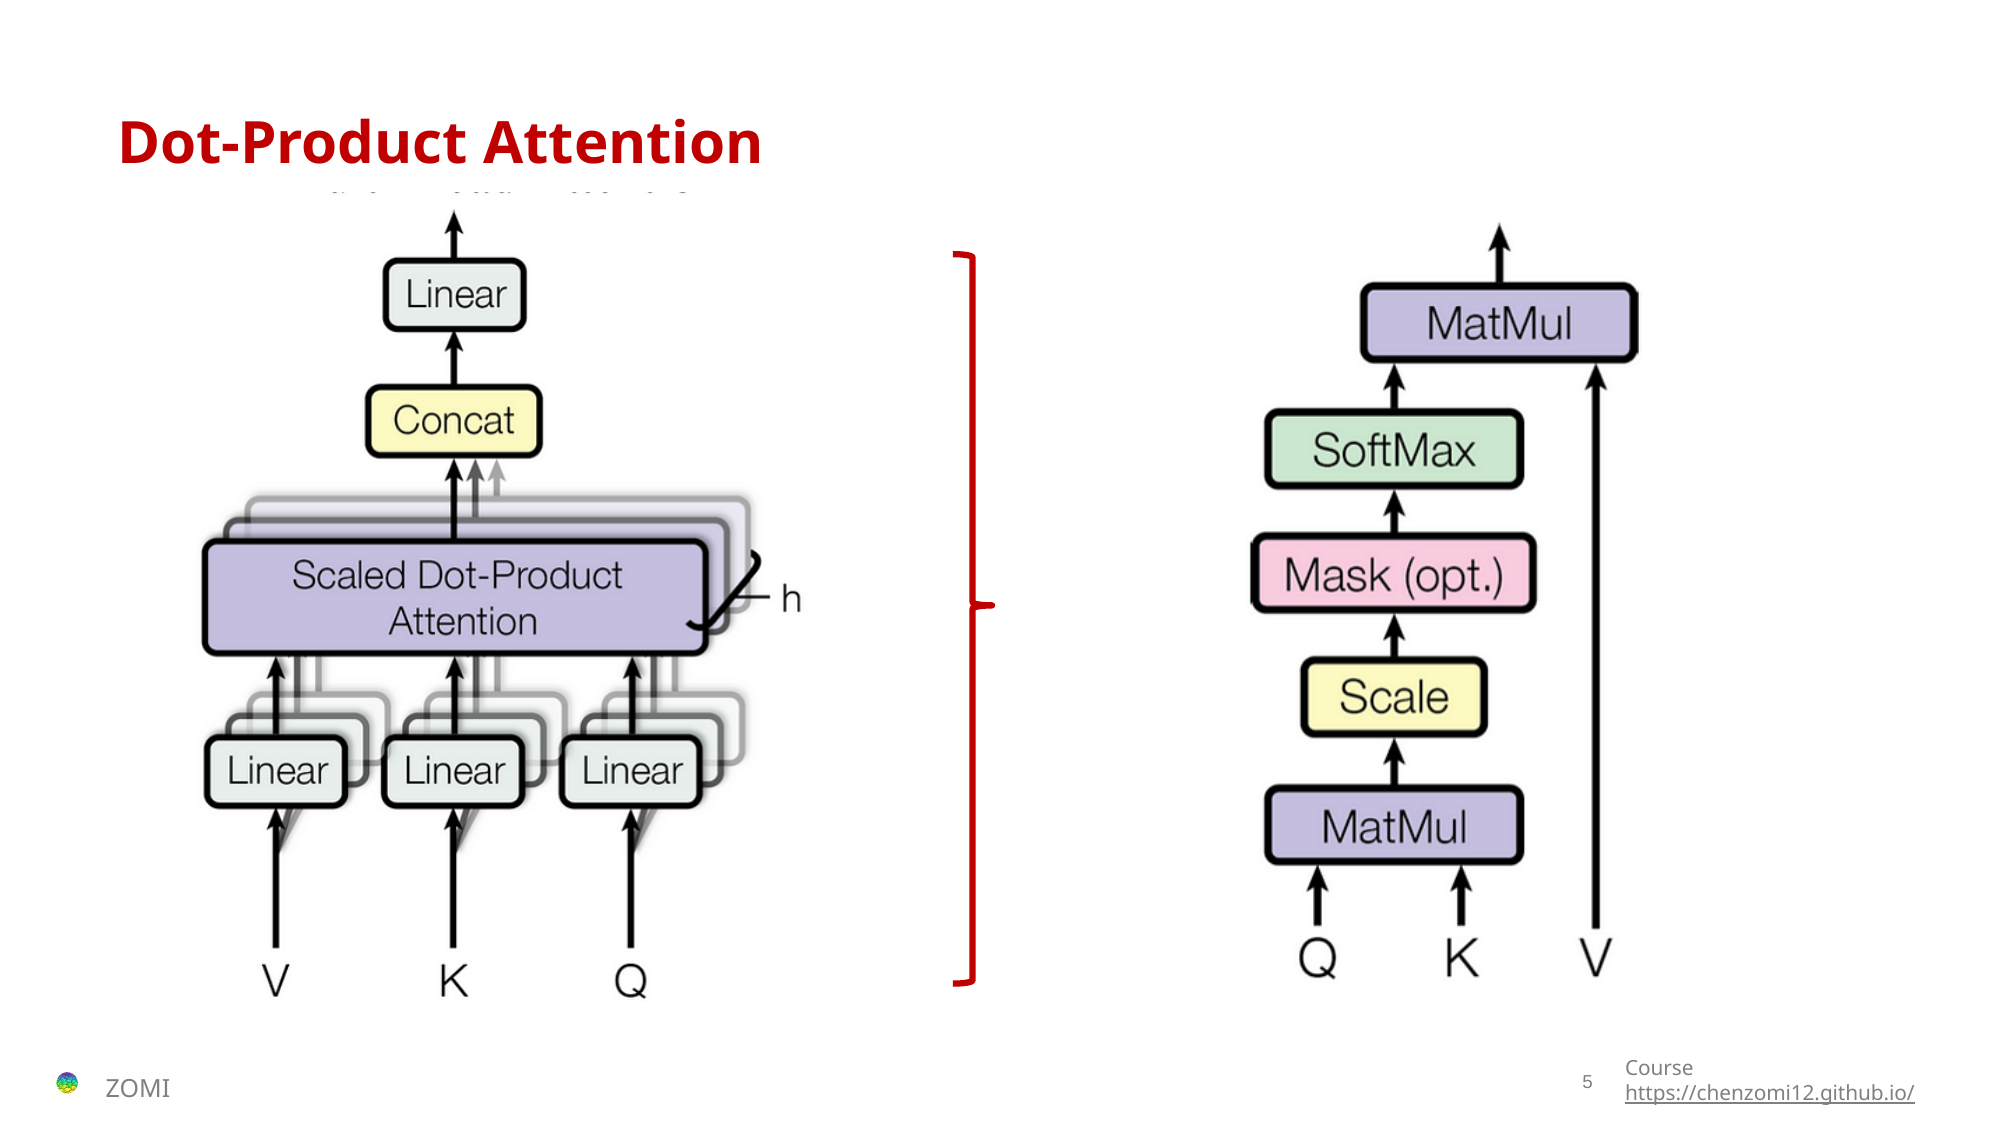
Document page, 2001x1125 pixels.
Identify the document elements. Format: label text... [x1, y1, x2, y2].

picture [158, 192, 816, 1046]
picture [1218, 192, 1697, 1005]
text_box [952, 253, 993, 985]
title Dot-Product Attention [102, 91, 1901, 189]
picture [57, 1073, 77, 1093]
